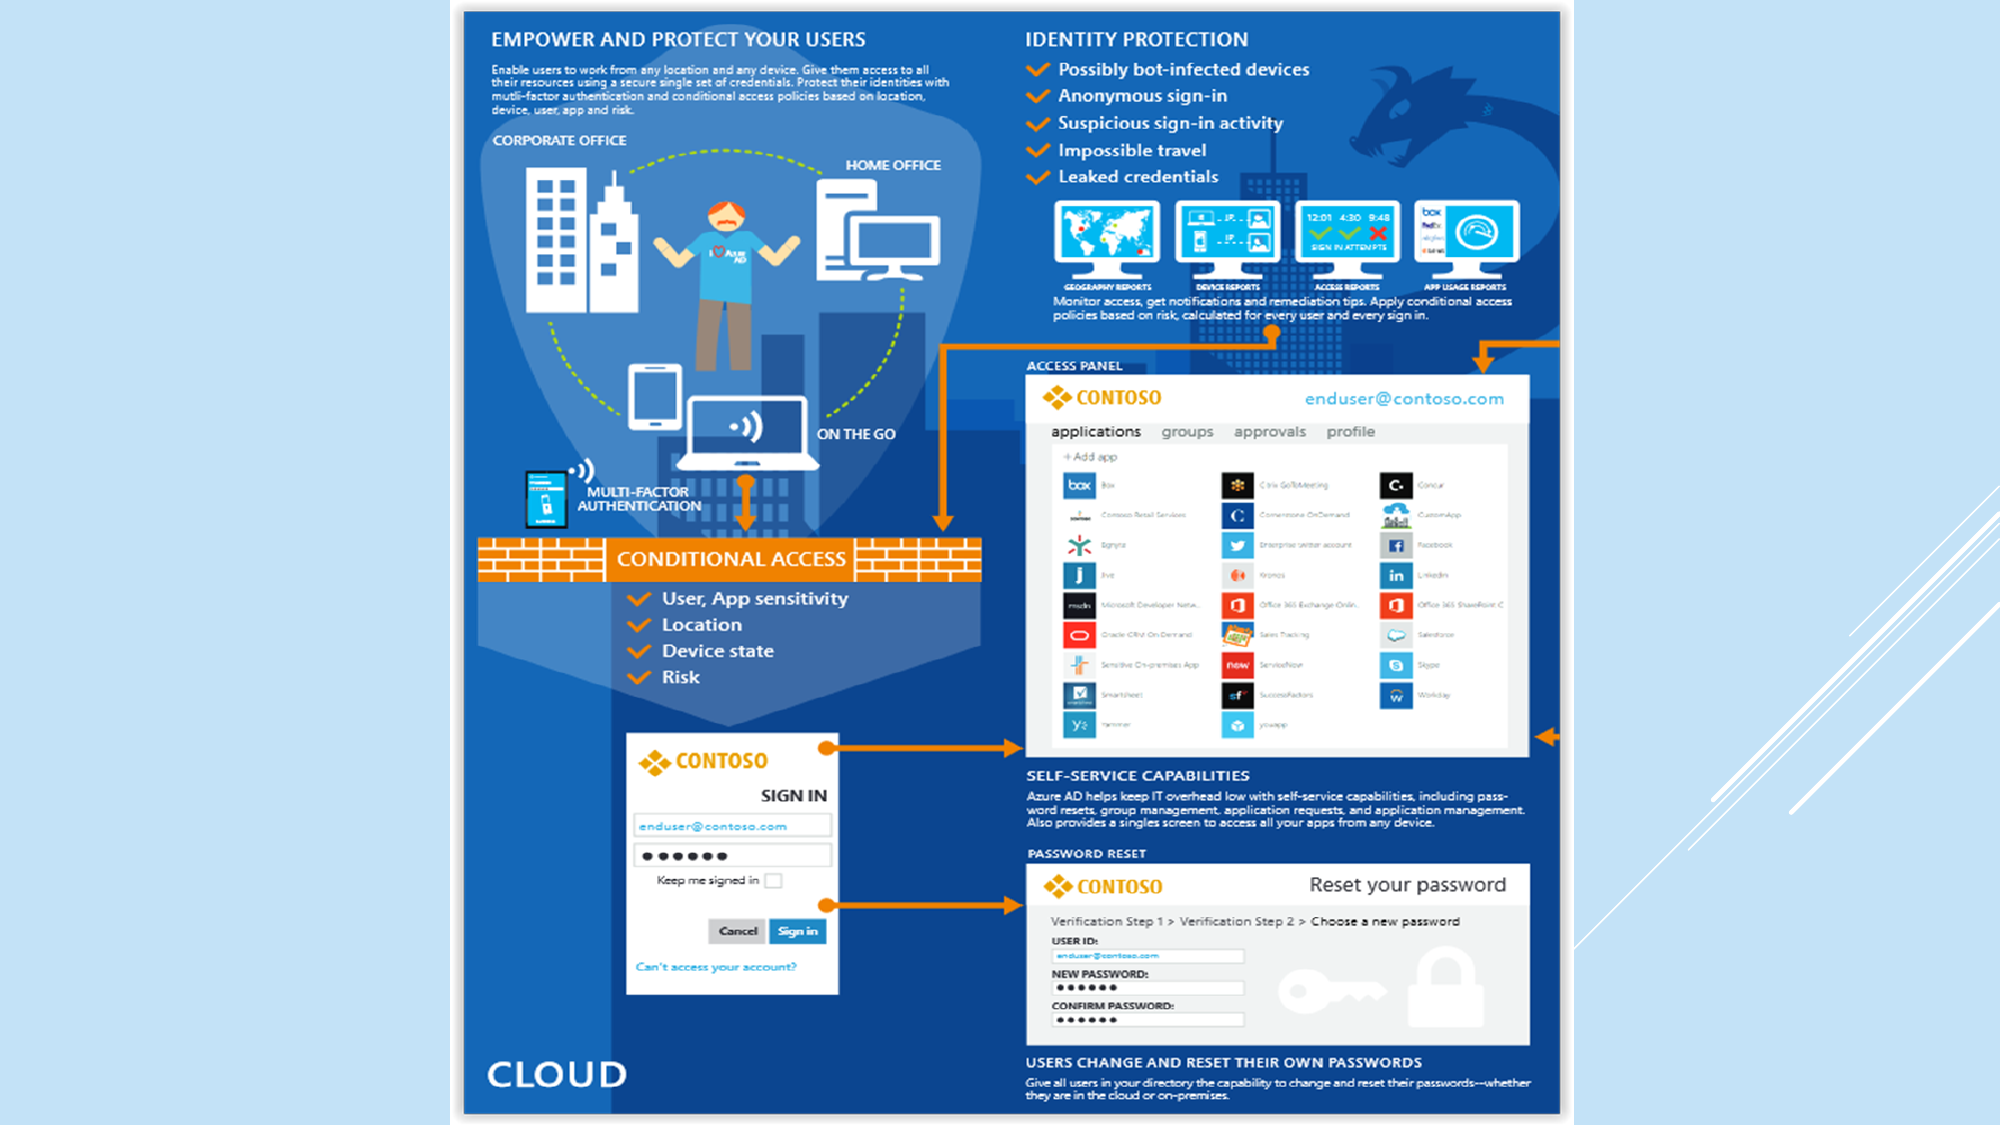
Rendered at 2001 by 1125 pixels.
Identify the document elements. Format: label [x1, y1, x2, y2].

picture [449, 0, 1574, 1125]
